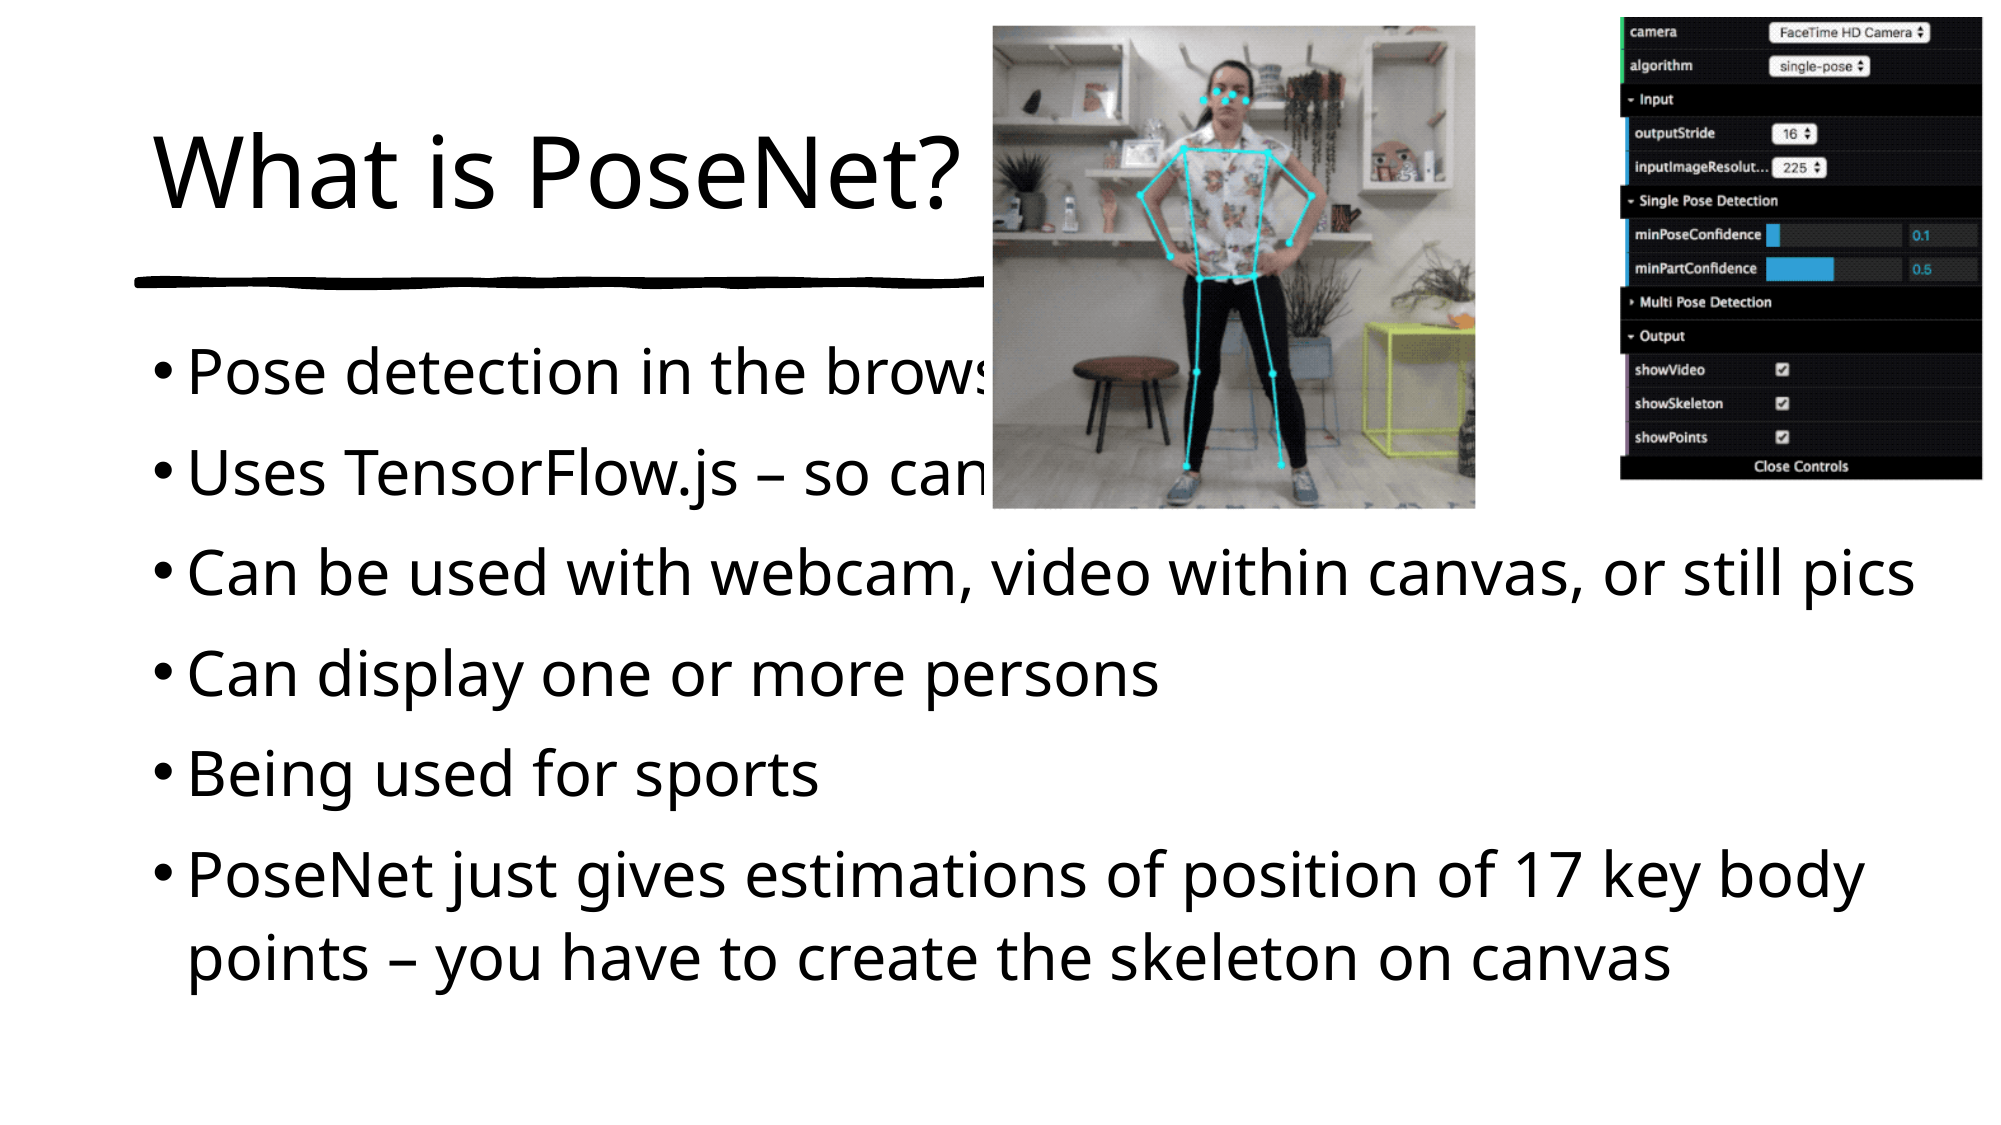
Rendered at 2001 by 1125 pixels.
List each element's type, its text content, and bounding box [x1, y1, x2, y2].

title What is PoseNet? [137, 59, 984, 278]
list Pose detection in the browser Uses TensorFlow.js – so can be used on web Can be used with webcam, video within canvas, or still pics Can display one or more persons Being used for sports PoseNet just gives estimations of position of 17 key body points – you have to create the skeleton on canvas [137, 316, 1953, 1014]
picture [984, 17, 2000, 538]
